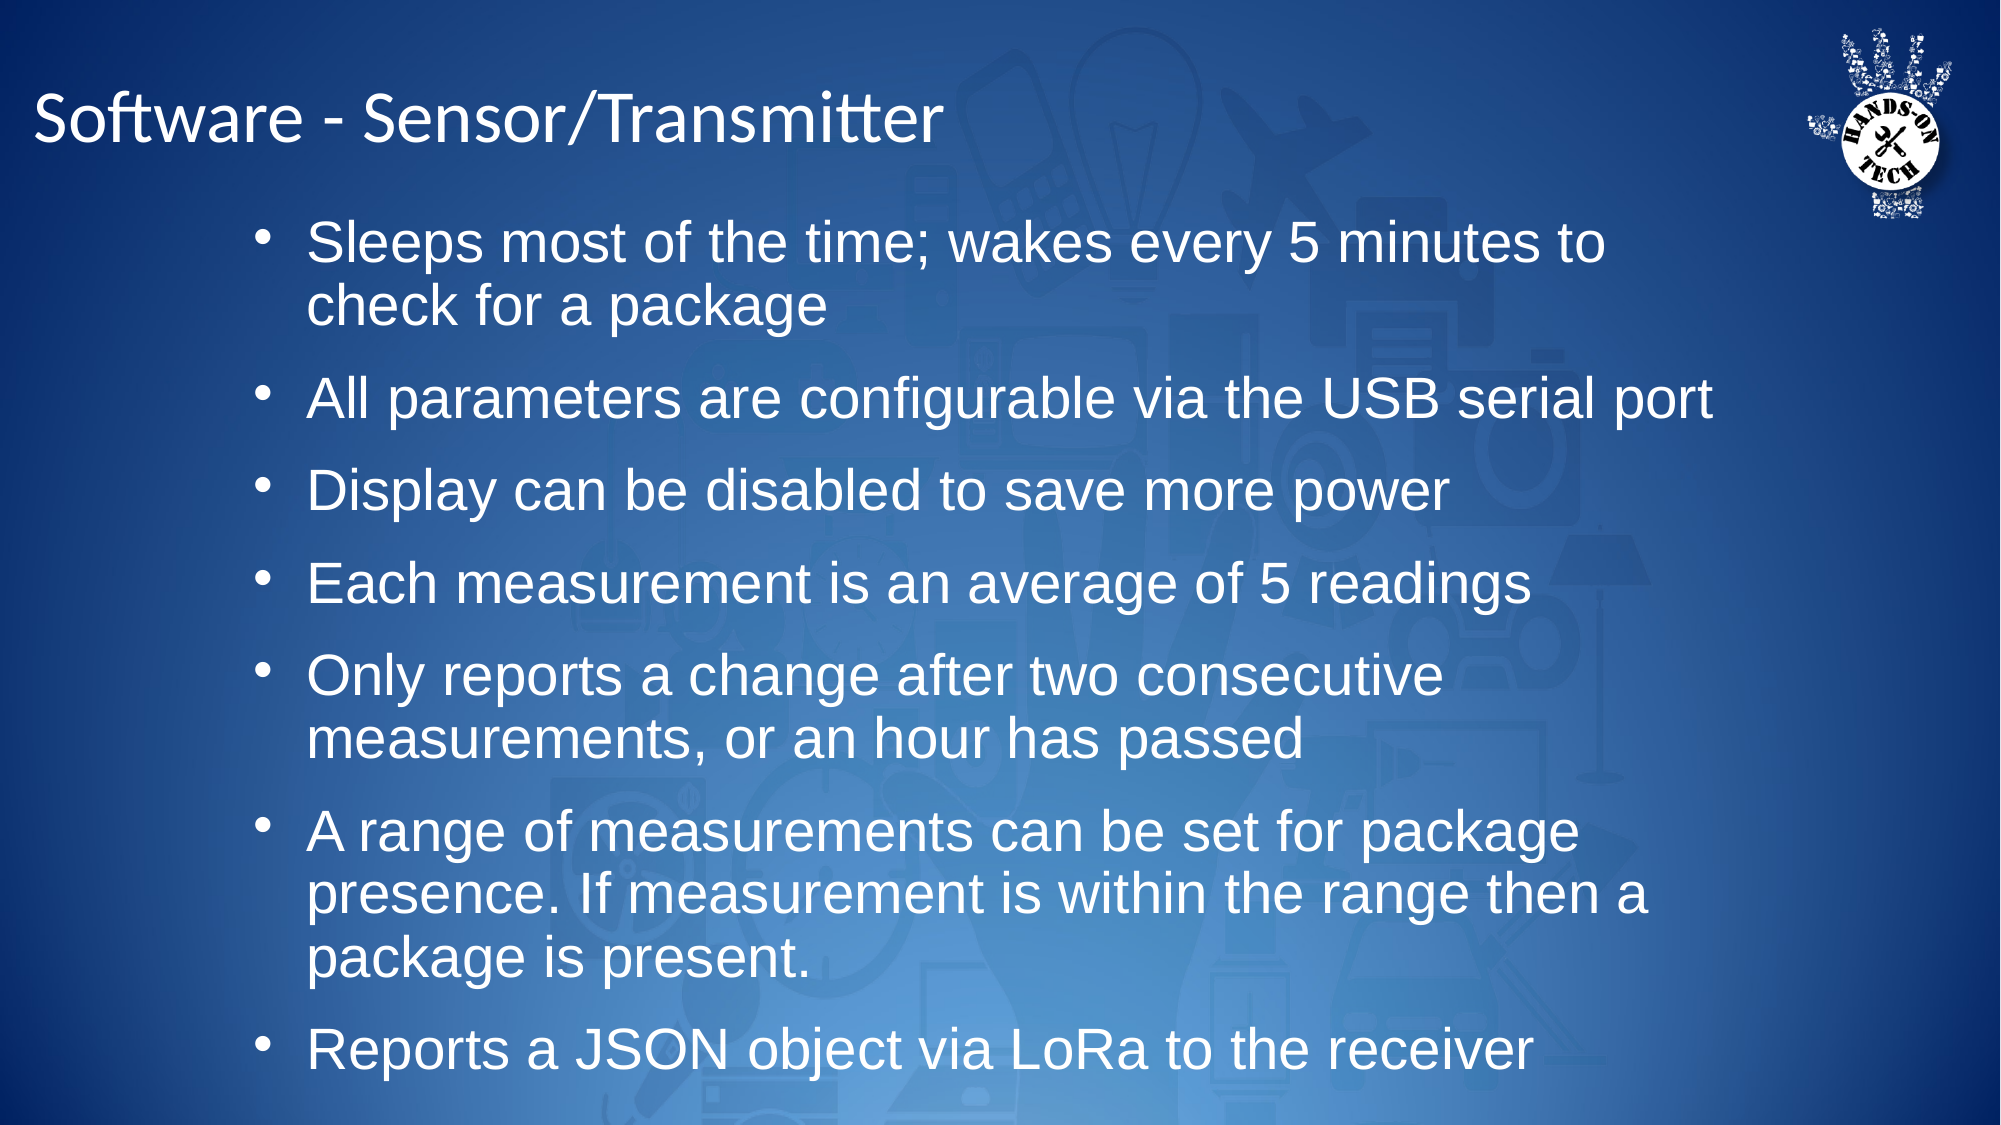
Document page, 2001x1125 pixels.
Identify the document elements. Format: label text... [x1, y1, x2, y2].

title Software - Sensor/Transmitter [33, 3, 1125, 222]
text_box Sleeps most of the time; wakes every 5 minutes to check for a package All parameters are configurable via the USB serial port Display can be disabled to save more power Each measurement is an average of 5 readings Only reports a change after two consecutive measurements, or an hour has passed A range of measurements can be set for package presence. If measurement is within the range then a package is present. Reports a JSON object via LoRa to the receiver [235, 212, 1771, 1034]
picture [0, 0, 2001, 1125]
